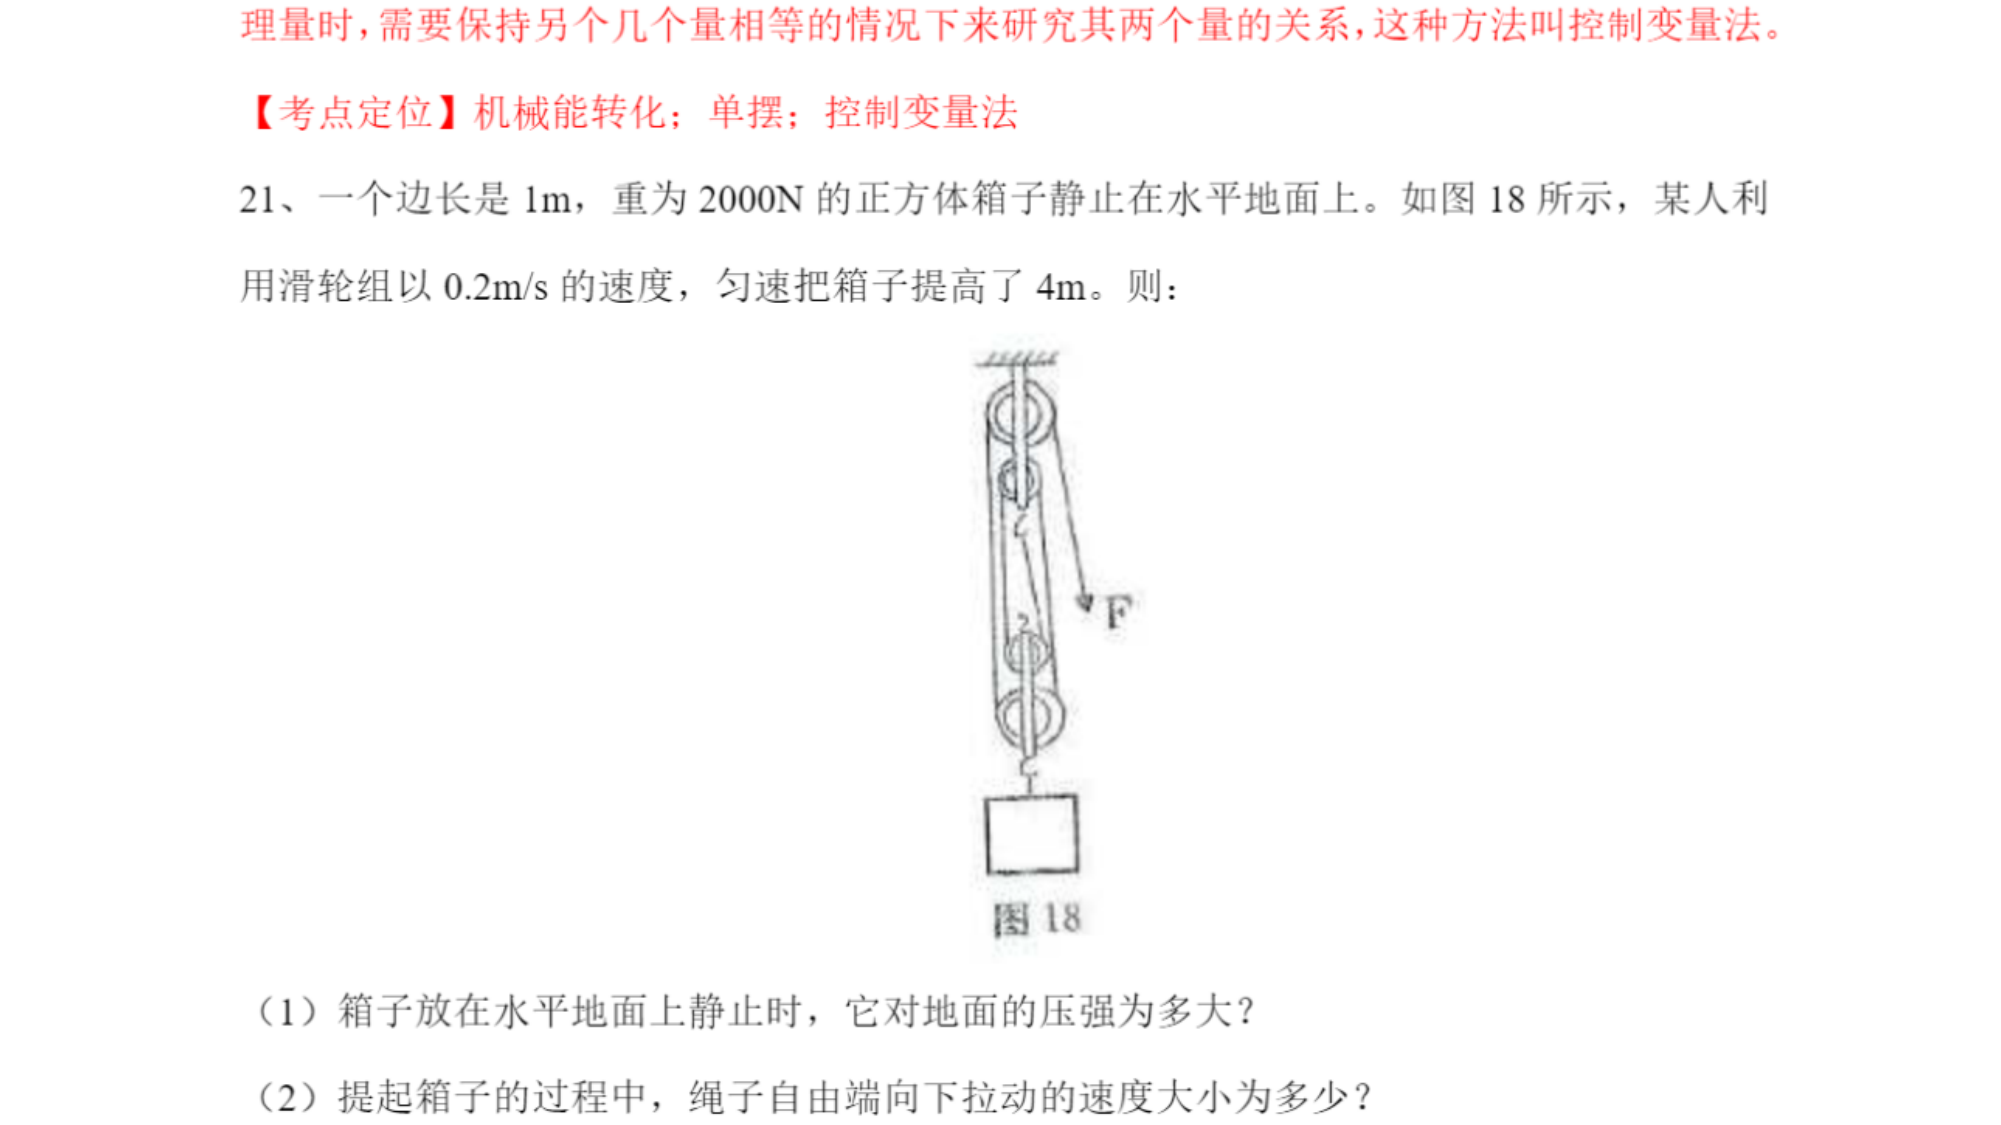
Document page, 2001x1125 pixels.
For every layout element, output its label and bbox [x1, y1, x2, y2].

picture [215, 0, 1785, 1125]
